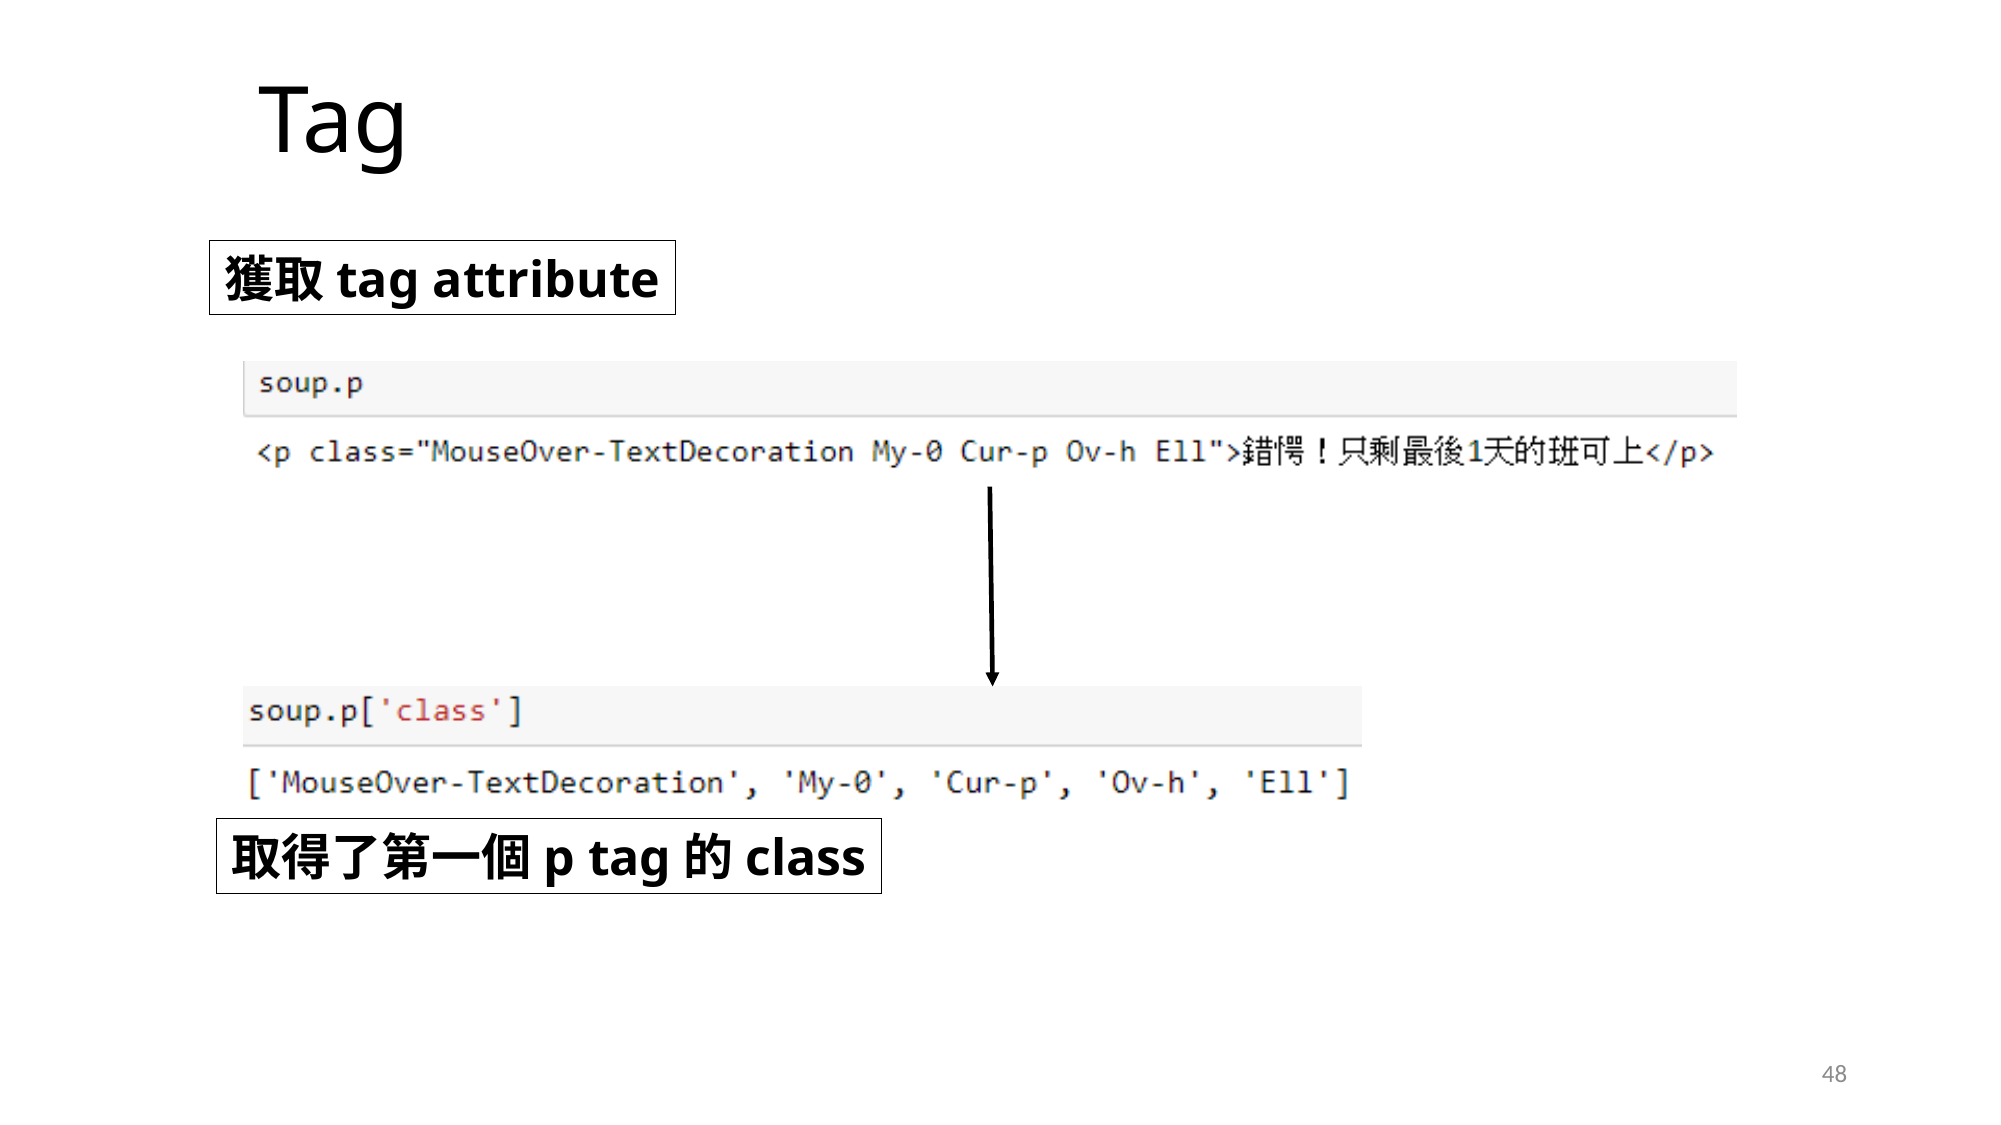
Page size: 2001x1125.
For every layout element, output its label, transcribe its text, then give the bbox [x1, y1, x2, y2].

picture [243, 686, 1362, 813]
title Tag [243, 51, 1887, 195]
text_box 獲取tag attribute [209, 240, 676, 315]
picture [243, 361, 1737, 487]
slide_number 48 [1412, 1042, 1863, 1103]
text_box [989, 486, 993, 687]
text_box 取得了第一個p tag的class [216, 818, 882, 894]
